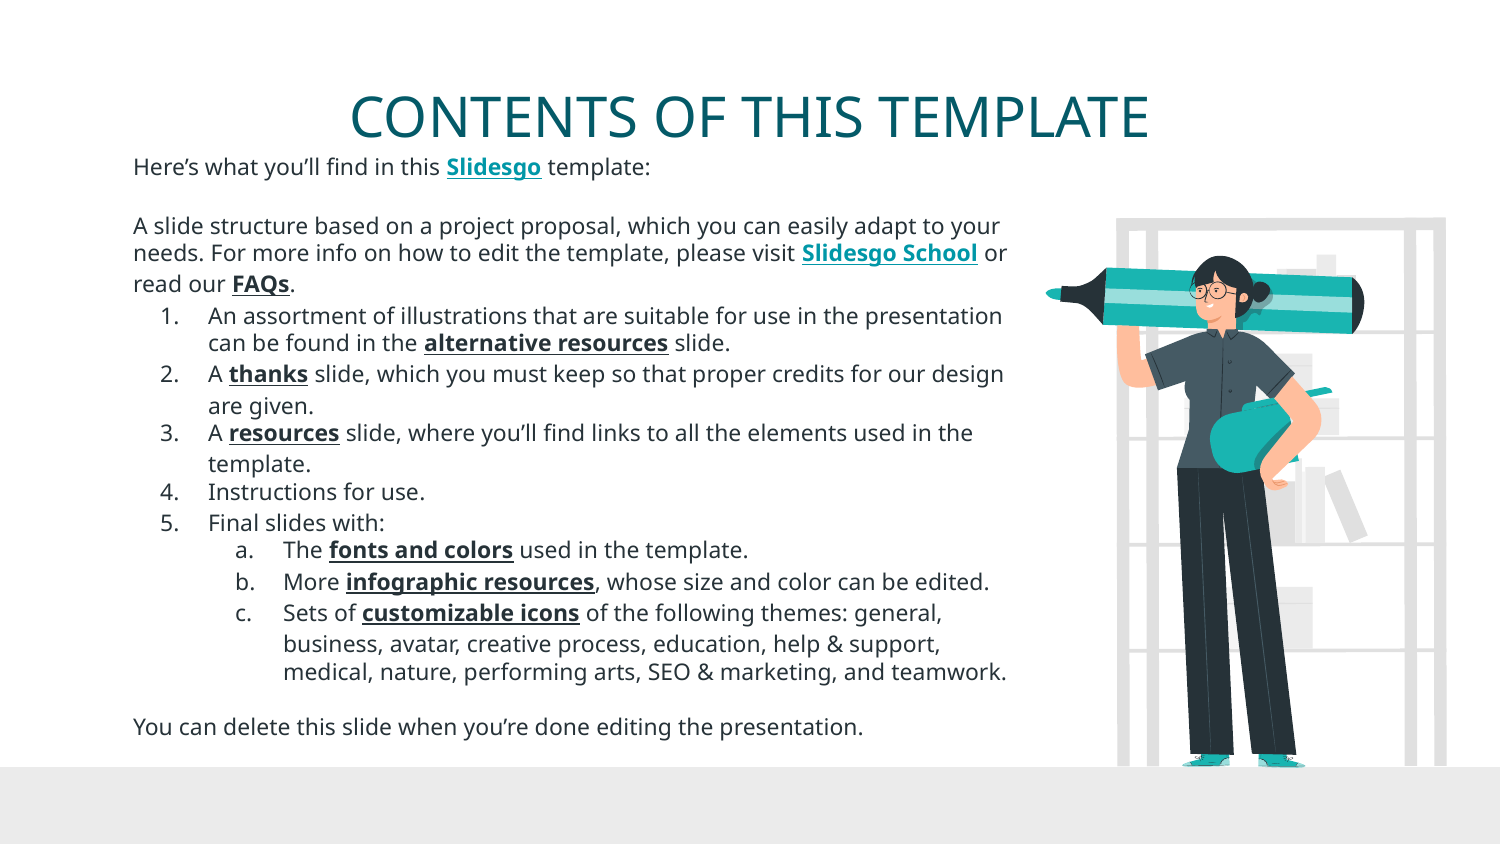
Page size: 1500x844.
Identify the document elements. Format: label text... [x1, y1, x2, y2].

title CONTENTS OF THIS TEMPLATE [118, 88, 1382, 142]
list Here’s what you’ll find in this Slidesgo template: A slide structure based on a project proposal, which you can easily adapt to your needs. For more info on how to edit the template, please visit Slidesgo School or read our FAQs. An assortment of illustrations that are suitable for use in the presentation can be found in the alternative resources slide. A thanks slide, which you must keep so that proper credits for our design are given. A resources slide, where you’ll find links to all the elements used in the template. Instructions for use. Final slides with: The fonts and colors used in the template. More infographic resources, whose size and color can be edited. Sets of customizable icons of the following themes: general, business, avatar, creative process, education, help & support, medical, nature, performing arts, SEO & marketing, and teamwork. You can delete this slide when you’re done editing the presentation. [118, 141, 1039, 755]
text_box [1045, 217, 1447, 768]
